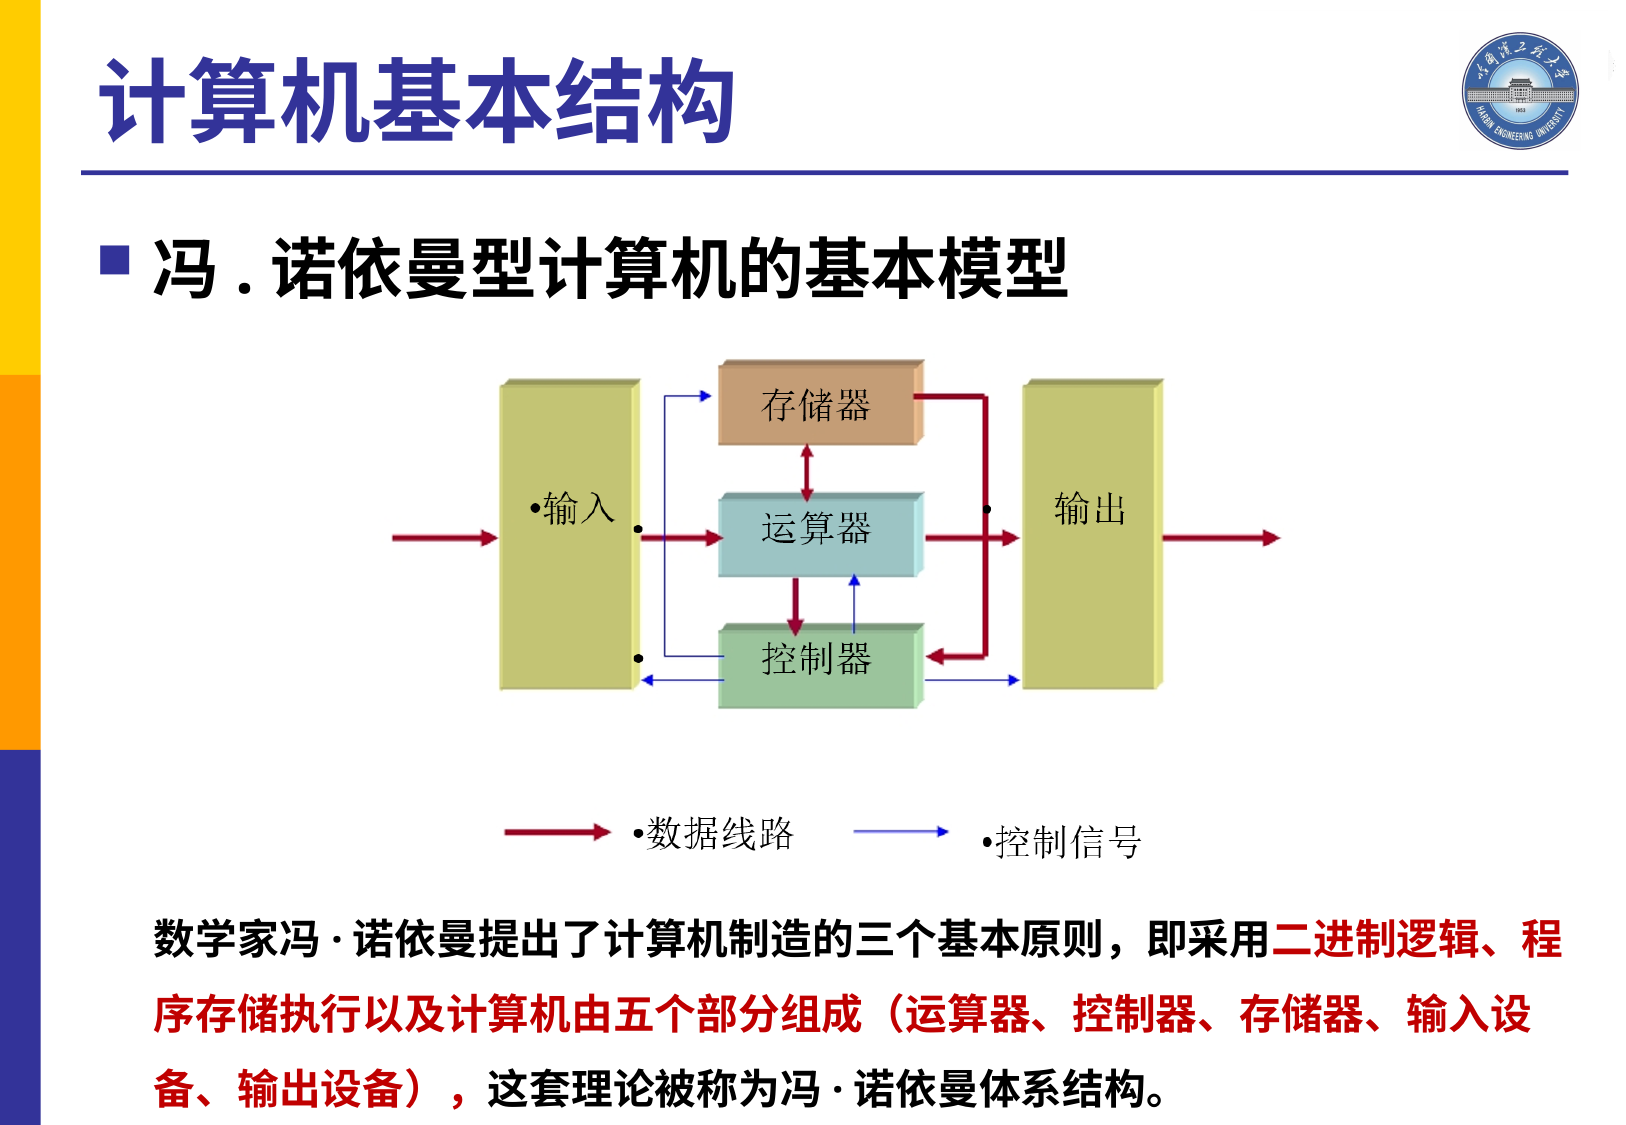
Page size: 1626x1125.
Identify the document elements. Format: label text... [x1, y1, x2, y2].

picture [354, 326, 1295, 882]
list 冯.诺依曼型计算机的基本模型 [81, 232, 1569, 822]
title 计算机基本结构 [81, 30, 1569, 161]
picture [1250, 9, 1616, 165]
text_box 数学家冯·诺依曼提出了计算机制造的三个基本原则，即采用二进制逻辑、程序存储执行以及计算机由五个部分组成（运算器、控制器、存储器、输入设备、输出设备），这套理论被称为冯·诺依曼体系结构。 [139, 880, 1581, 1121]
